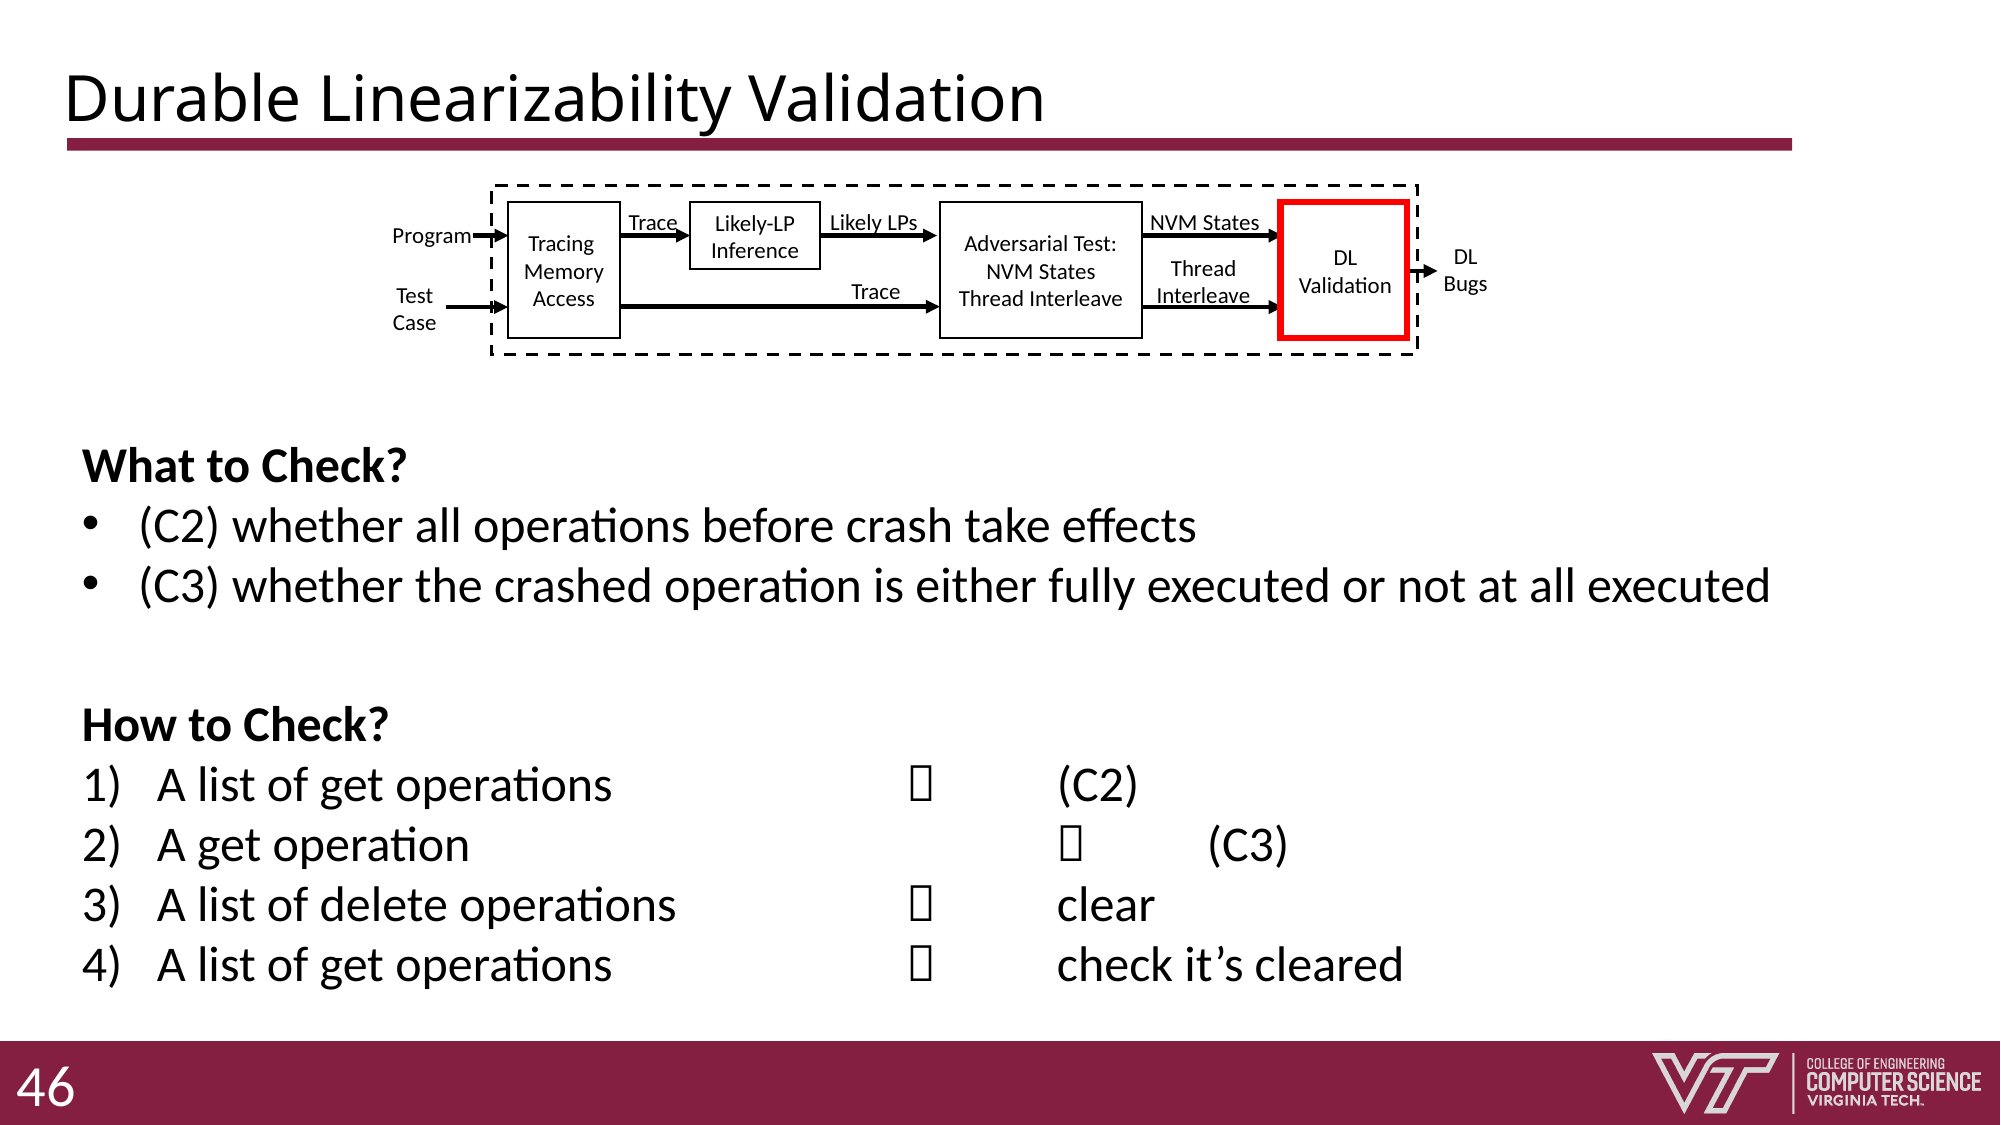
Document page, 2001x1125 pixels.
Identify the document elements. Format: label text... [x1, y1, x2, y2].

slide_number 46 [0, 1053, 91, 1114]
text_box What to Check? (C2) whether all operations before crash take effects (C3) whether the crashed operation is either fully executed or not at all executed [67, 425, 1954, 620]
title Durable Linearizability Validation [48, 59, 1774, 144]
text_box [376, 185, 1504, 355]
text_box How to Check? A list of get operations  (C2) A get operation  (C3) A list of delete operations  clear A list of get operations  check it’s cleared [67, 683, 1954, 999]
